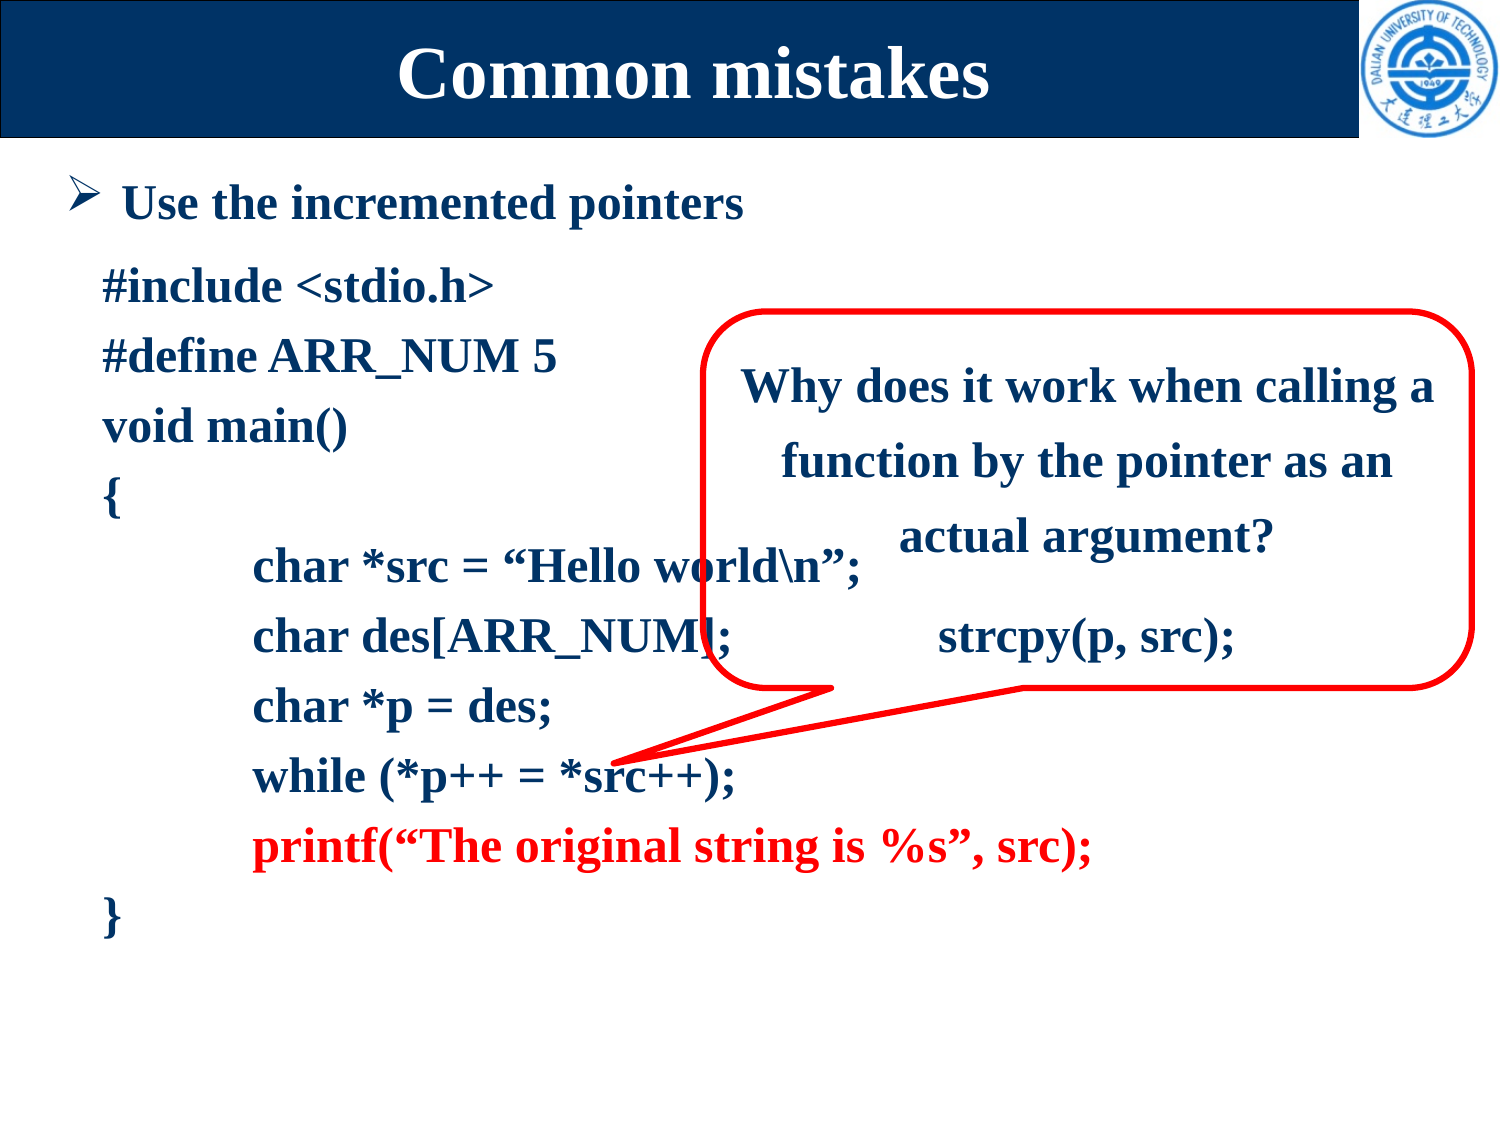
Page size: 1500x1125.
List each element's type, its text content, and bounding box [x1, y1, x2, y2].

text_box Why does it work when calling a function by the pointer as an actual argument? strcpy(p, src); [613, 311, 1472, 764]
list Use the incremented pointers [50, 162, 1463, 1088]
picture [1359, 0, 1500, 138]
title Common mistakes [37, 12, 1350, 125]
text_box #include <stdio.h> #define ARR_NUM 5 void main() { char *src = “Hello world\n”; char des[ARR_NUM]; char *p = des; while (*p++ = *src++); printf(“The original string is %s”, src); } [87, 245, 1438, 950]
